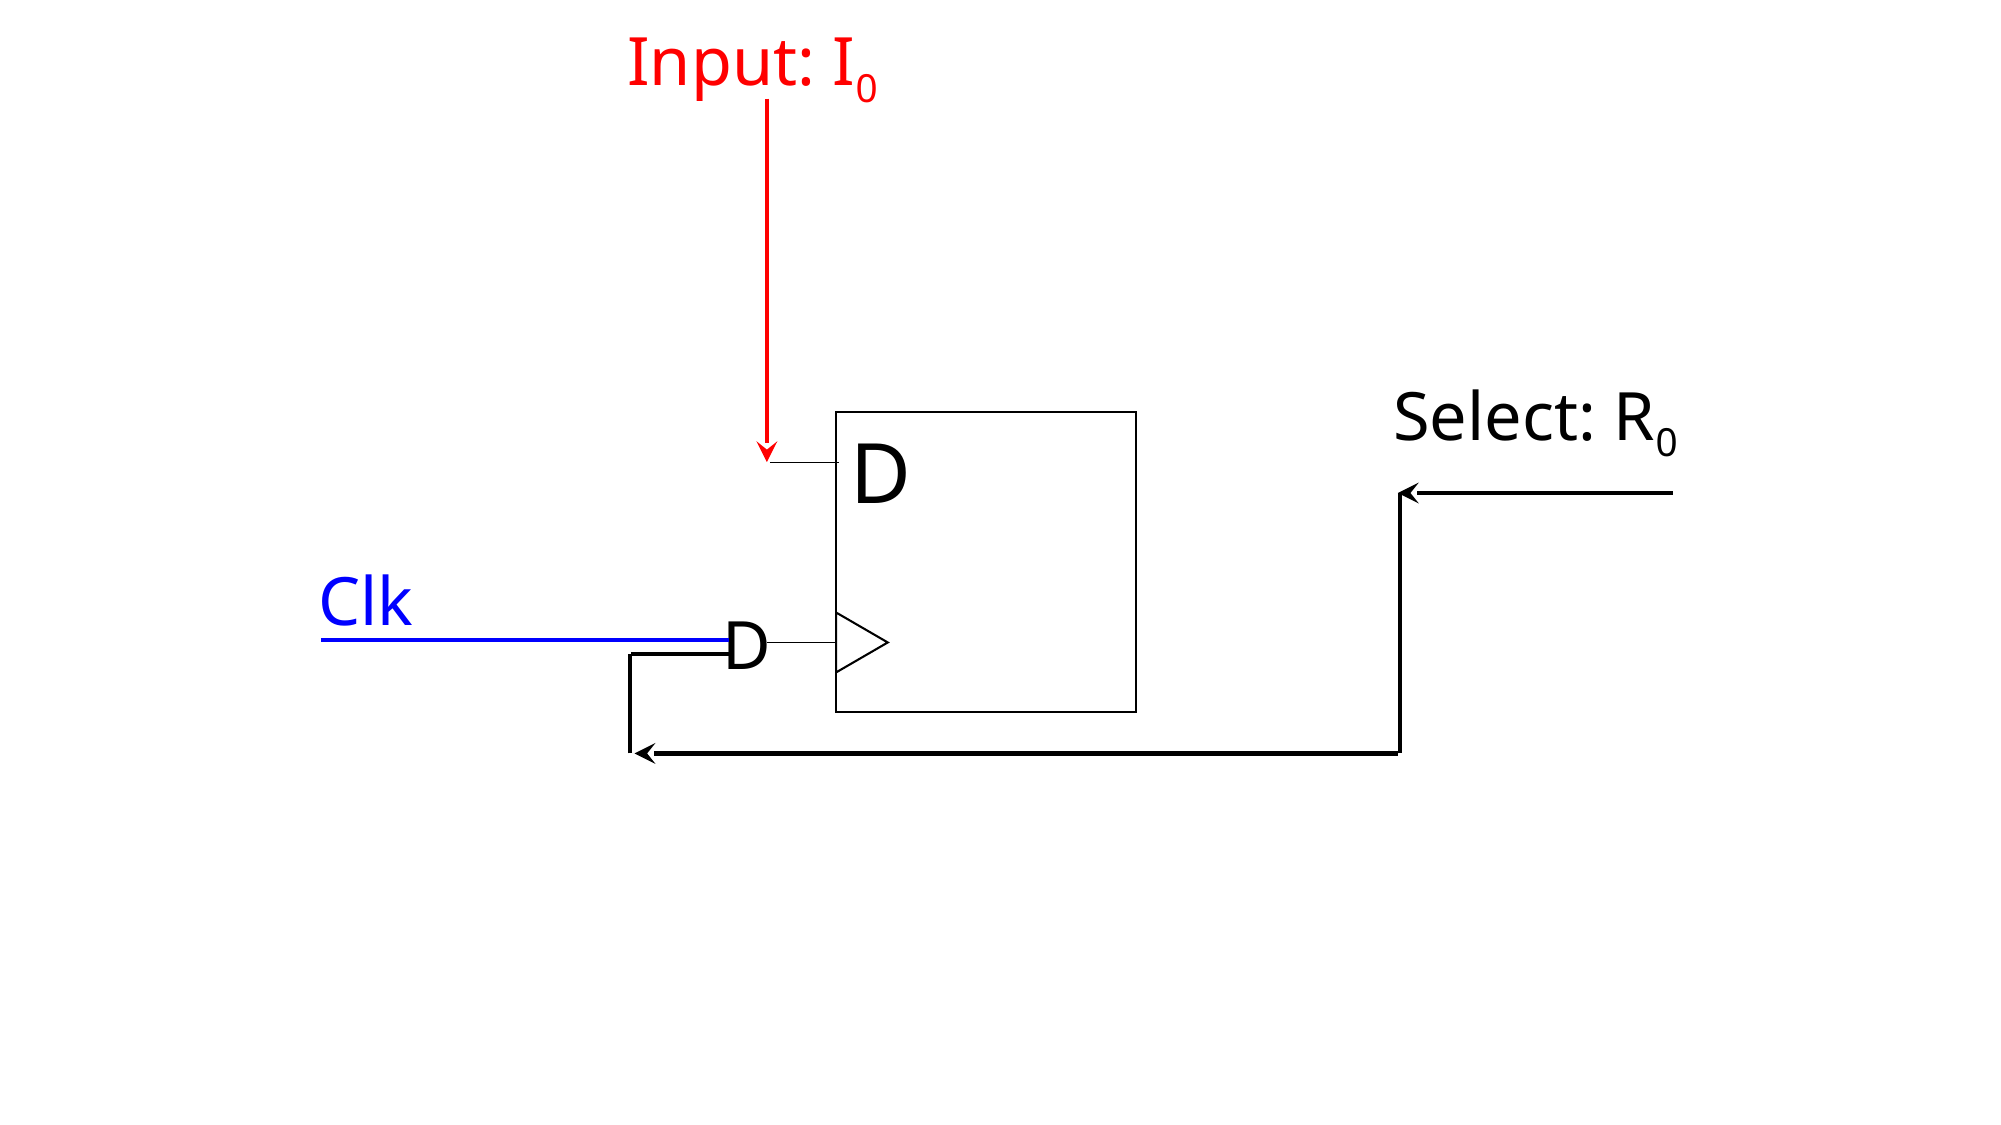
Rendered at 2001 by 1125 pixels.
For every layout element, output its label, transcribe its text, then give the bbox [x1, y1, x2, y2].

text_box D [707, 595, 766, 691]
text_box Input: I0 [454, 11, 1051, 118]
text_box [766, 412, 1136, 713]
text_box Clk [303, 551, 454, 647]
text_box Select: R0 [1237, 366, 1834, 472]
